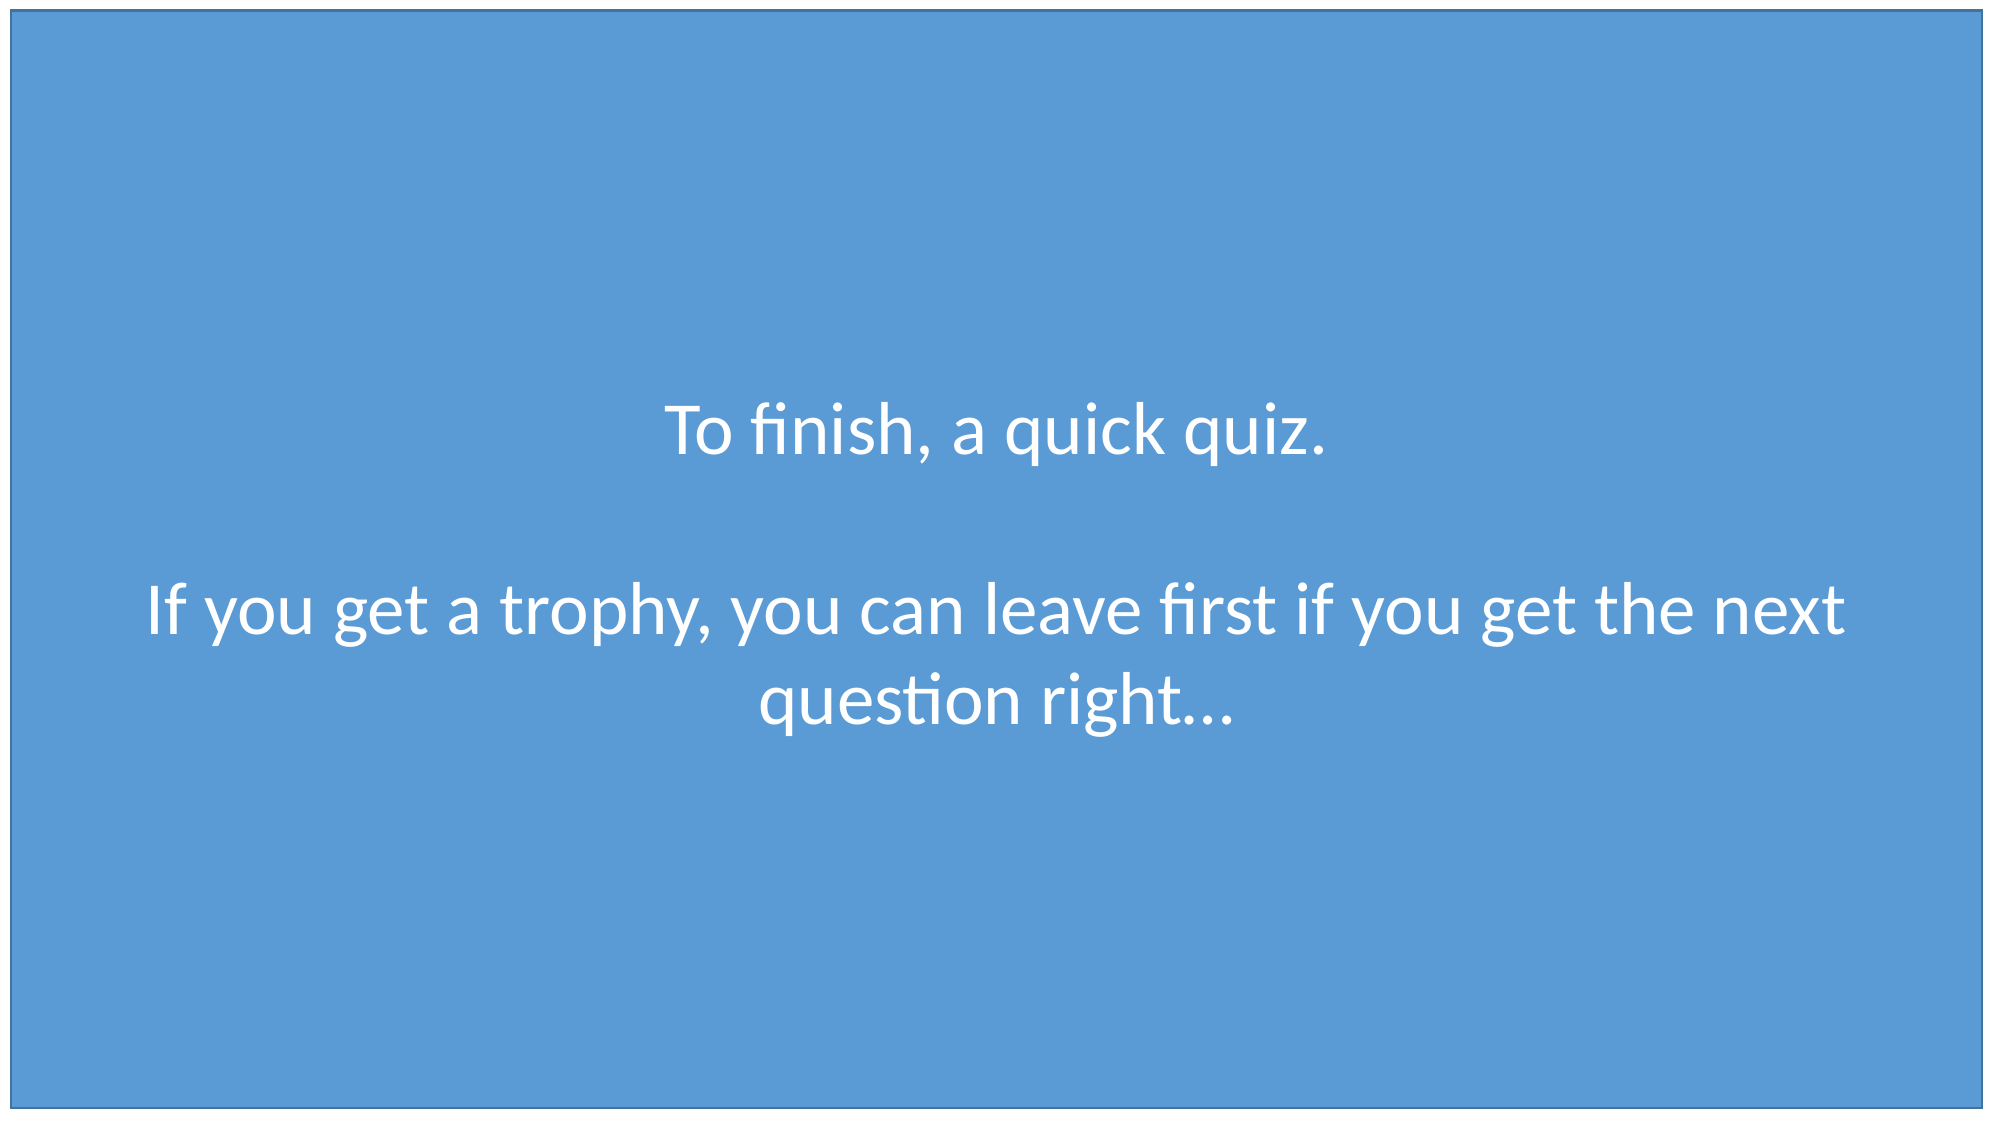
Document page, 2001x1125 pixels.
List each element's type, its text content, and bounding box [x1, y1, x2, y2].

text_box To finish, a quick quiz. If you get a trophy, you can leave first if you get the next question right… [10, 9, 1983, 1109]
